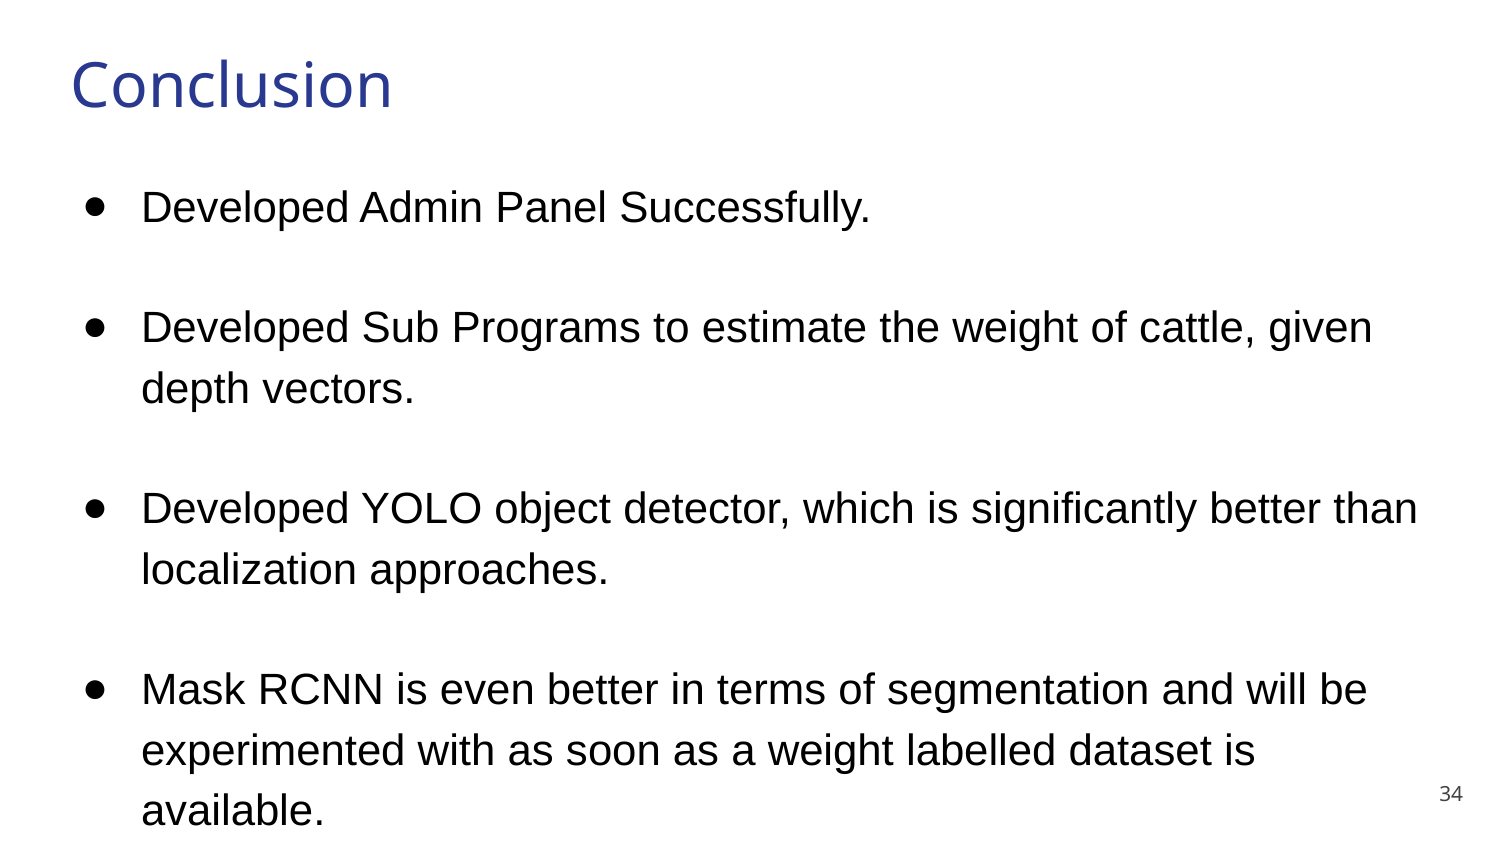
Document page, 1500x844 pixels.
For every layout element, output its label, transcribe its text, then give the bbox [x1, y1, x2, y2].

title Conclusion [55, 30, 1454, 130]
text_box Developed Admin Panel Successfully. Developed Sub Programs to estimate the weight of cattle, given depth vectors. Developed YOLO object detector, which is significantly better than localization approaches. Mask RCNN is even better in terms of segmentation and will be experimented with as soon as a weight labelled dataset is available. [51, 155, 1437, 844]
slide_number ‹#› [1437, 762, 1478, 828]
